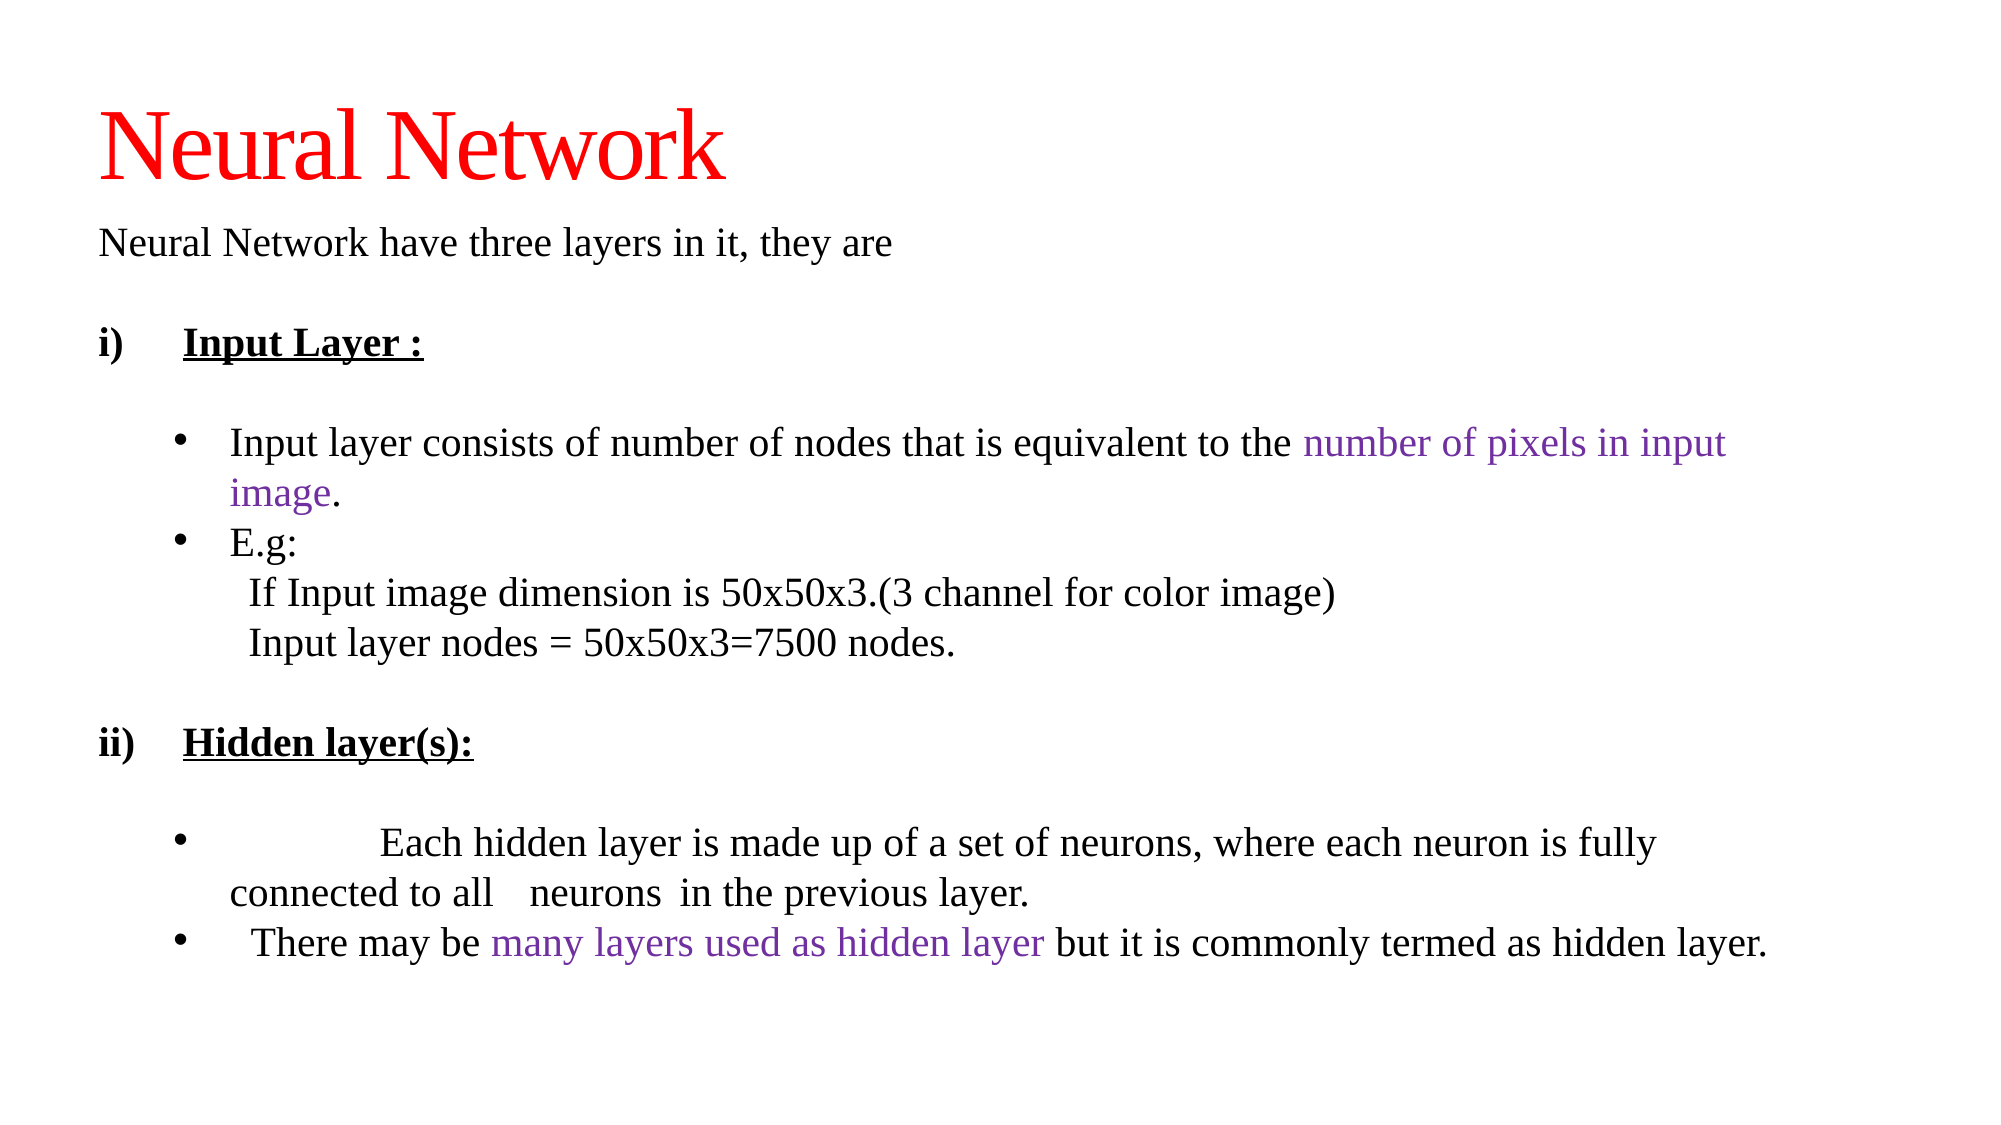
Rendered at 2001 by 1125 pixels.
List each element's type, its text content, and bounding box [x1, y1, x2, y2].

text_box Neural Network have three layers in it, they are Input Layer : Input layer consists of number of nodes that is equivalent to the number of pixels in input image. E.g: If Input image dimension is 50x50x3.(3 channel for color image) Input layer nodes = 50x50x3=7500 nodes. Hidden layer(s): Each hidden layer is made up of a set of neurons, where each neuron is fully connected to all neurons in the previous layer. There may be many layers used as hidden layer but it is commonly termed as hidden layer. [83, 206, 1829, 1123]
title Neural Network [83, 43, 1809, 206]
